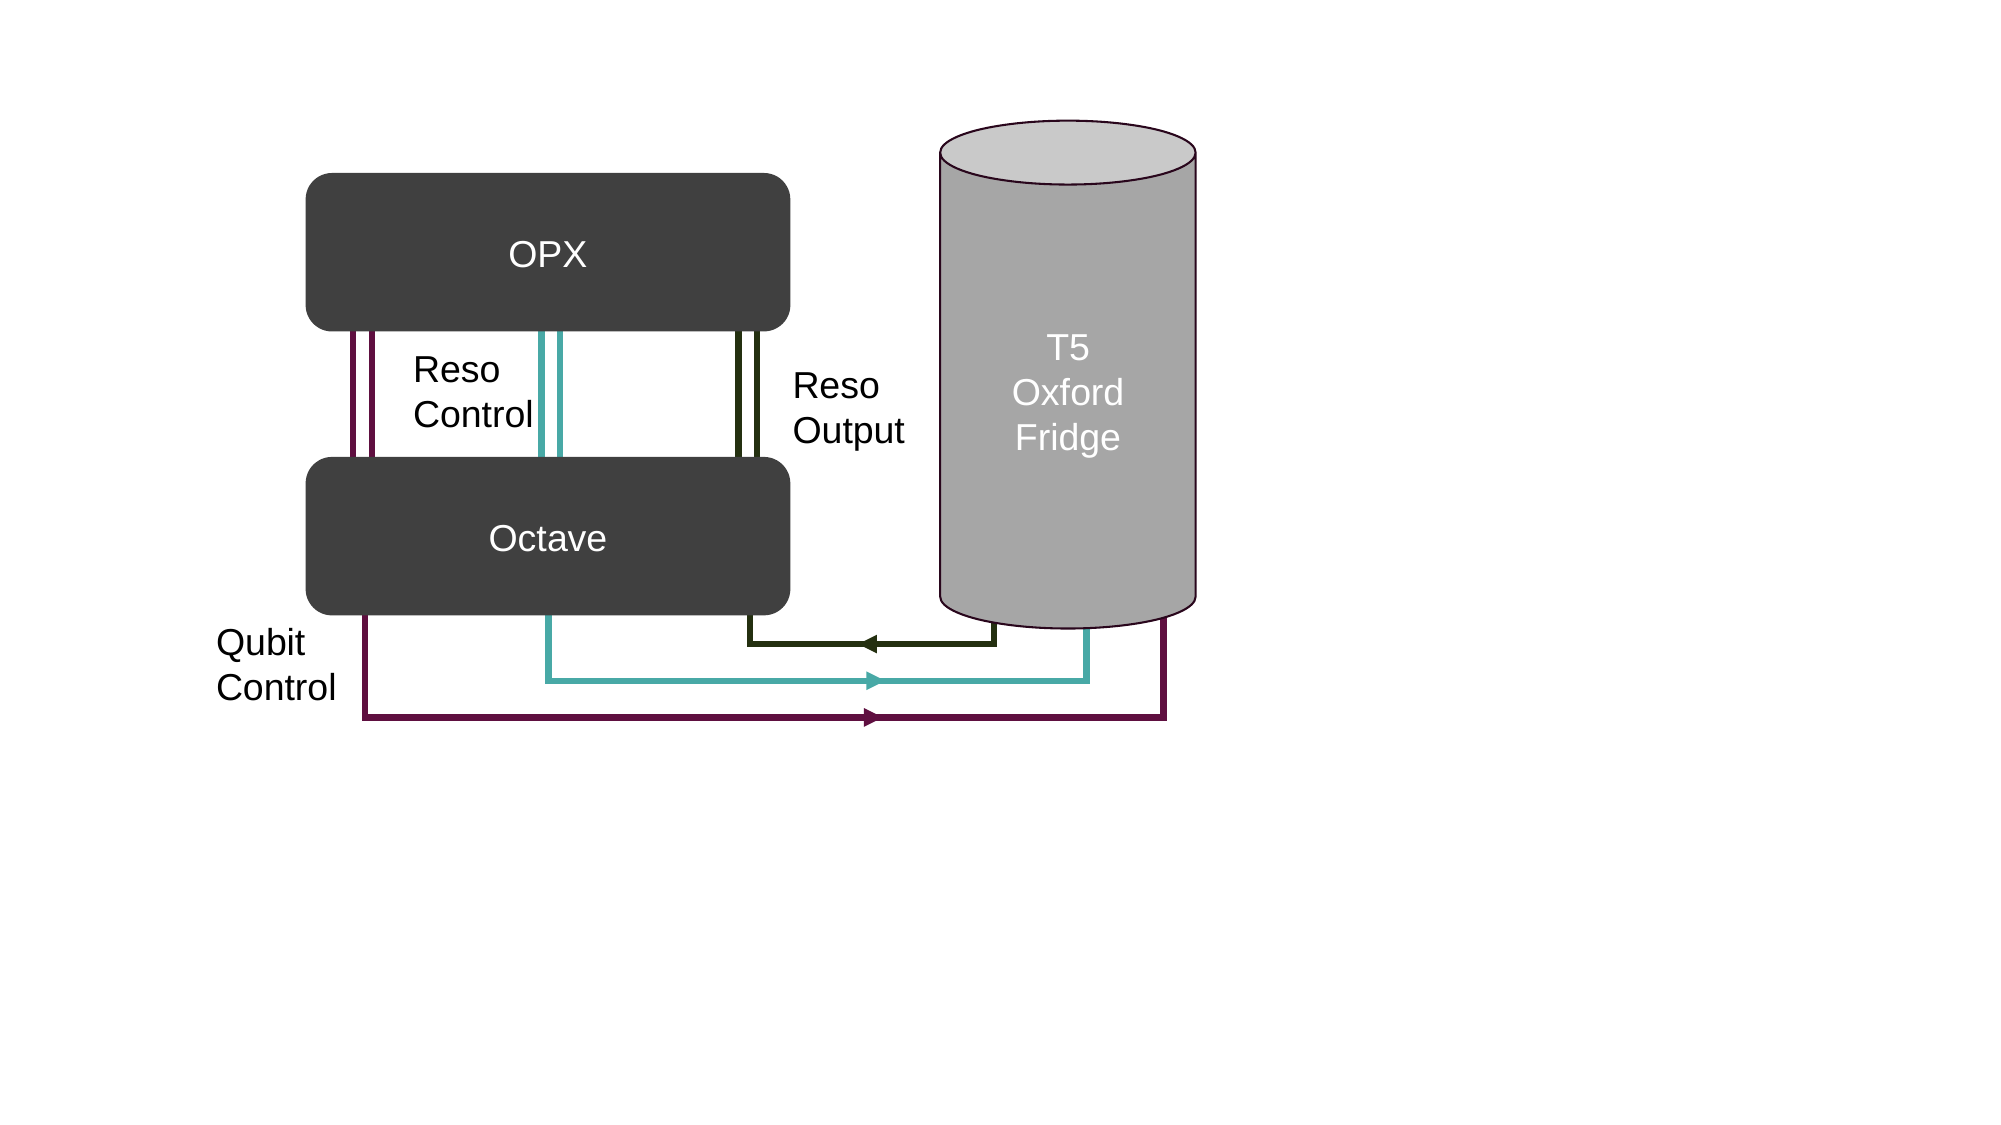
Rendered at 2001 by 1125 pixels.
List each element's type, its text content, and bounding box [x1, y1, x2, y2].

text_box [364, 592, 1165, 718]
text_box T5 Oxford Fridge [939, 119, 1197, 630]
text_box OPX [304, 171, 792, 333]
text_box Reso Output [777, 354, 920, 459]
text_box Qubit Control [201, 610, 352, 715]
text_box Reso Control [398, 337, 541, 443]
text_box Octave [304, 455, 792, 617]
text_box Reso Control [542, 337, 549, 443]
text_box [107, 18, 1336, 592]
